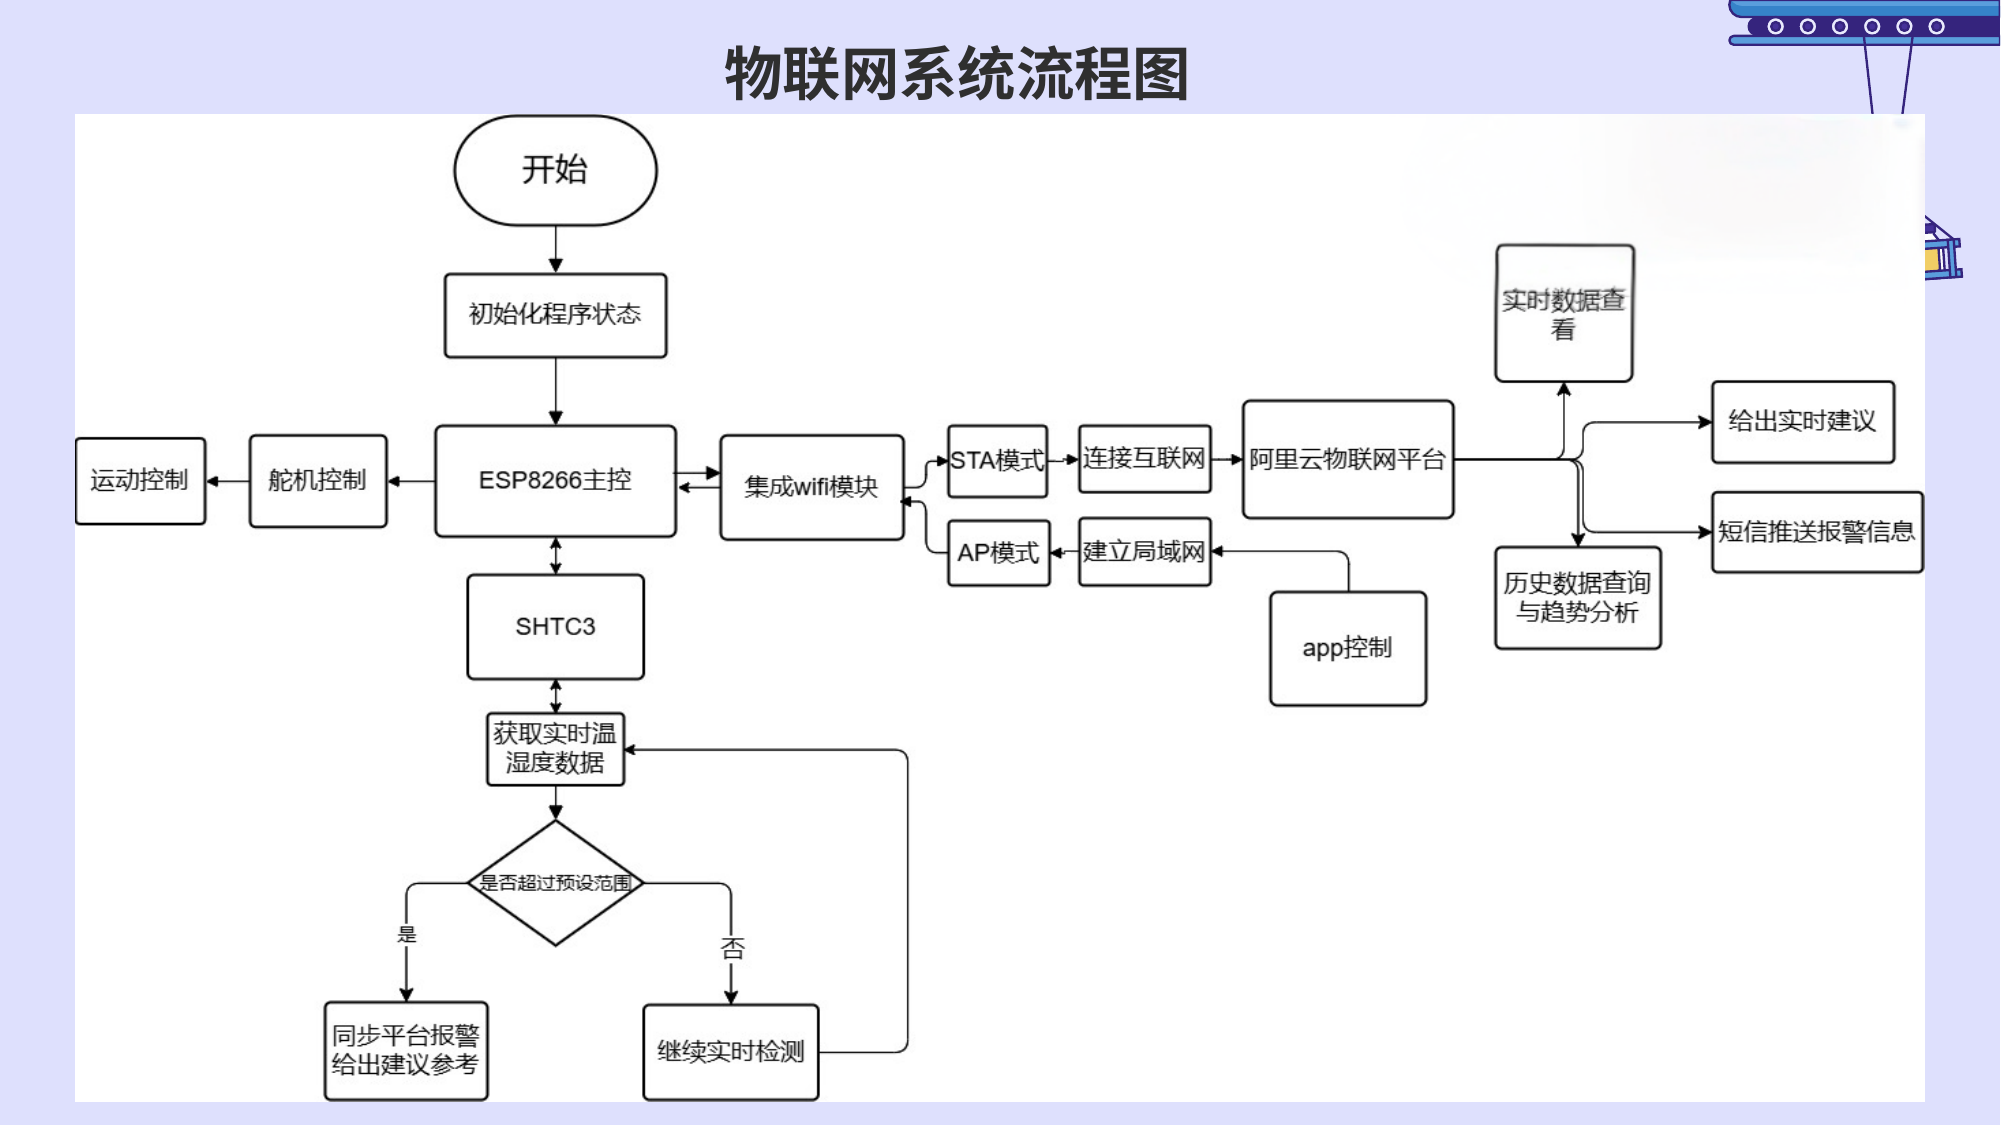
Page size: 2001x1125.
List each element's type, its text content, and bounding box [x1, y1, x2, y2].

picture [75, 114, 1925, 1102]
title 物联网系统流程图 [145, 0, 1770, 114]
